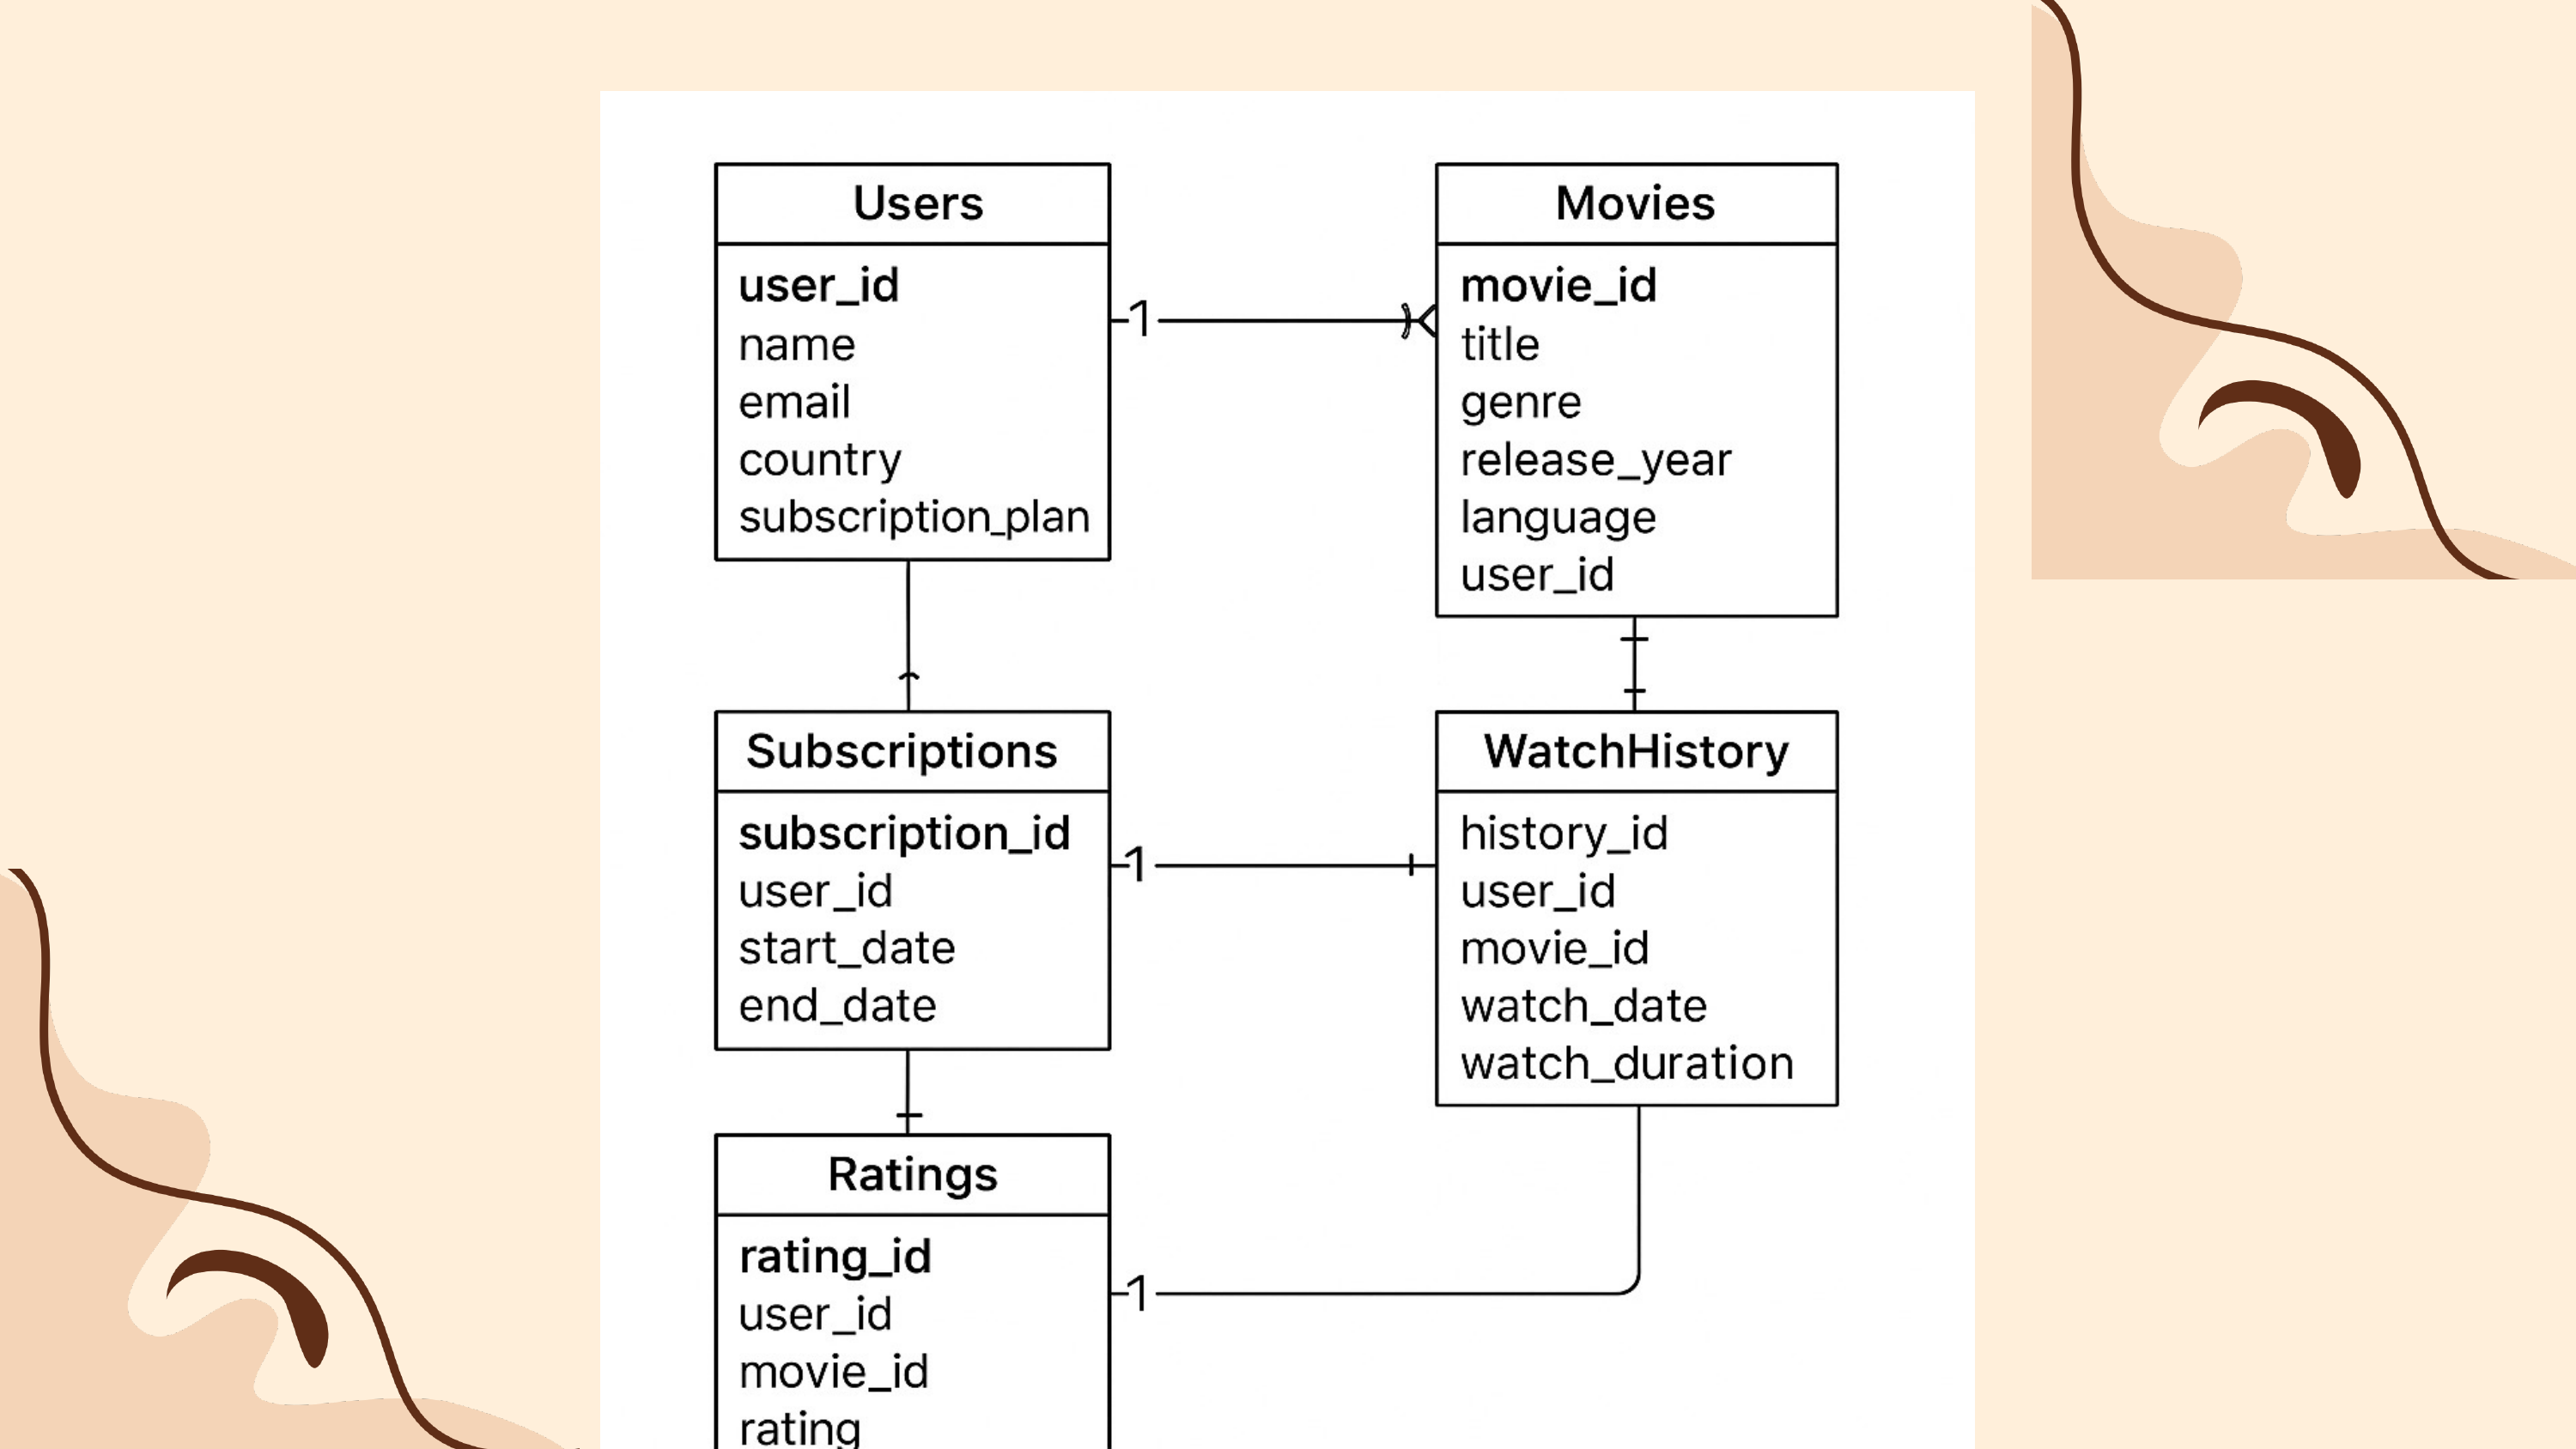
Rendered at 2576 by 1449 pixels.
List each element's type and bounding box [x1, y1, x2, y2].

text_box [2032, 0, 2576, 579]
text_box [0, 869, 580, 1449]
picture [600, 90, 1976, 1449]
